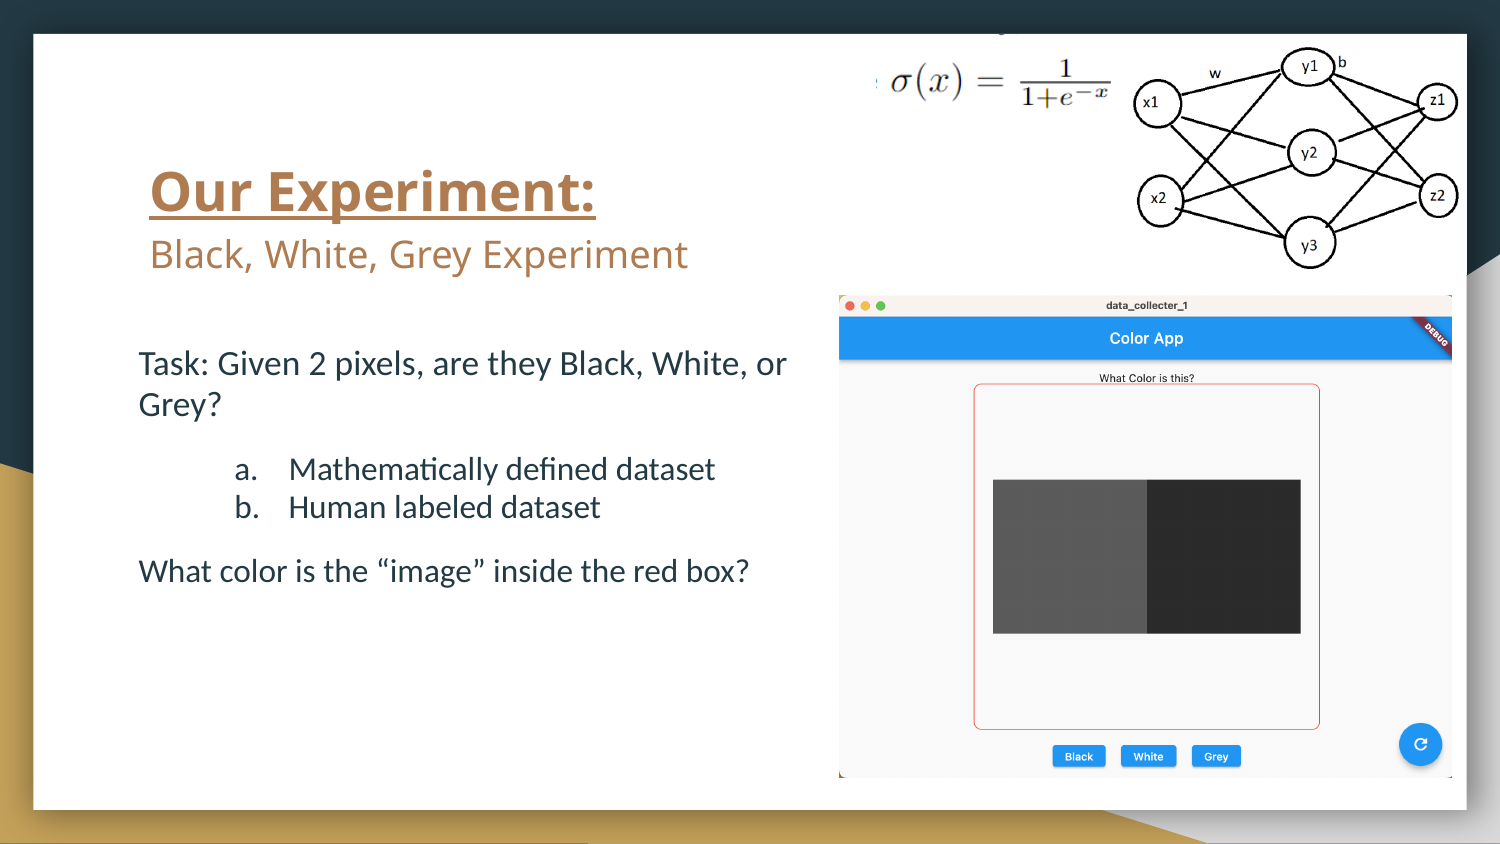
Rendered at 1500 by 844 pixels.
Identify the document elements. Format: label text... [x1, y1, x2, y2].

picture [839, 295, 1452, 778]
picture [875, 33, 1467, 275]
title Our Experiment: Black, White, Grey Experiment [134, 138, 1121, 296]
list Task: Given 2 pixels, are they Black, White, or Grey? Mathematically defined dataset Human labeled dataset What color is the “image” inside the red box? [123, 328, 834, 731]
